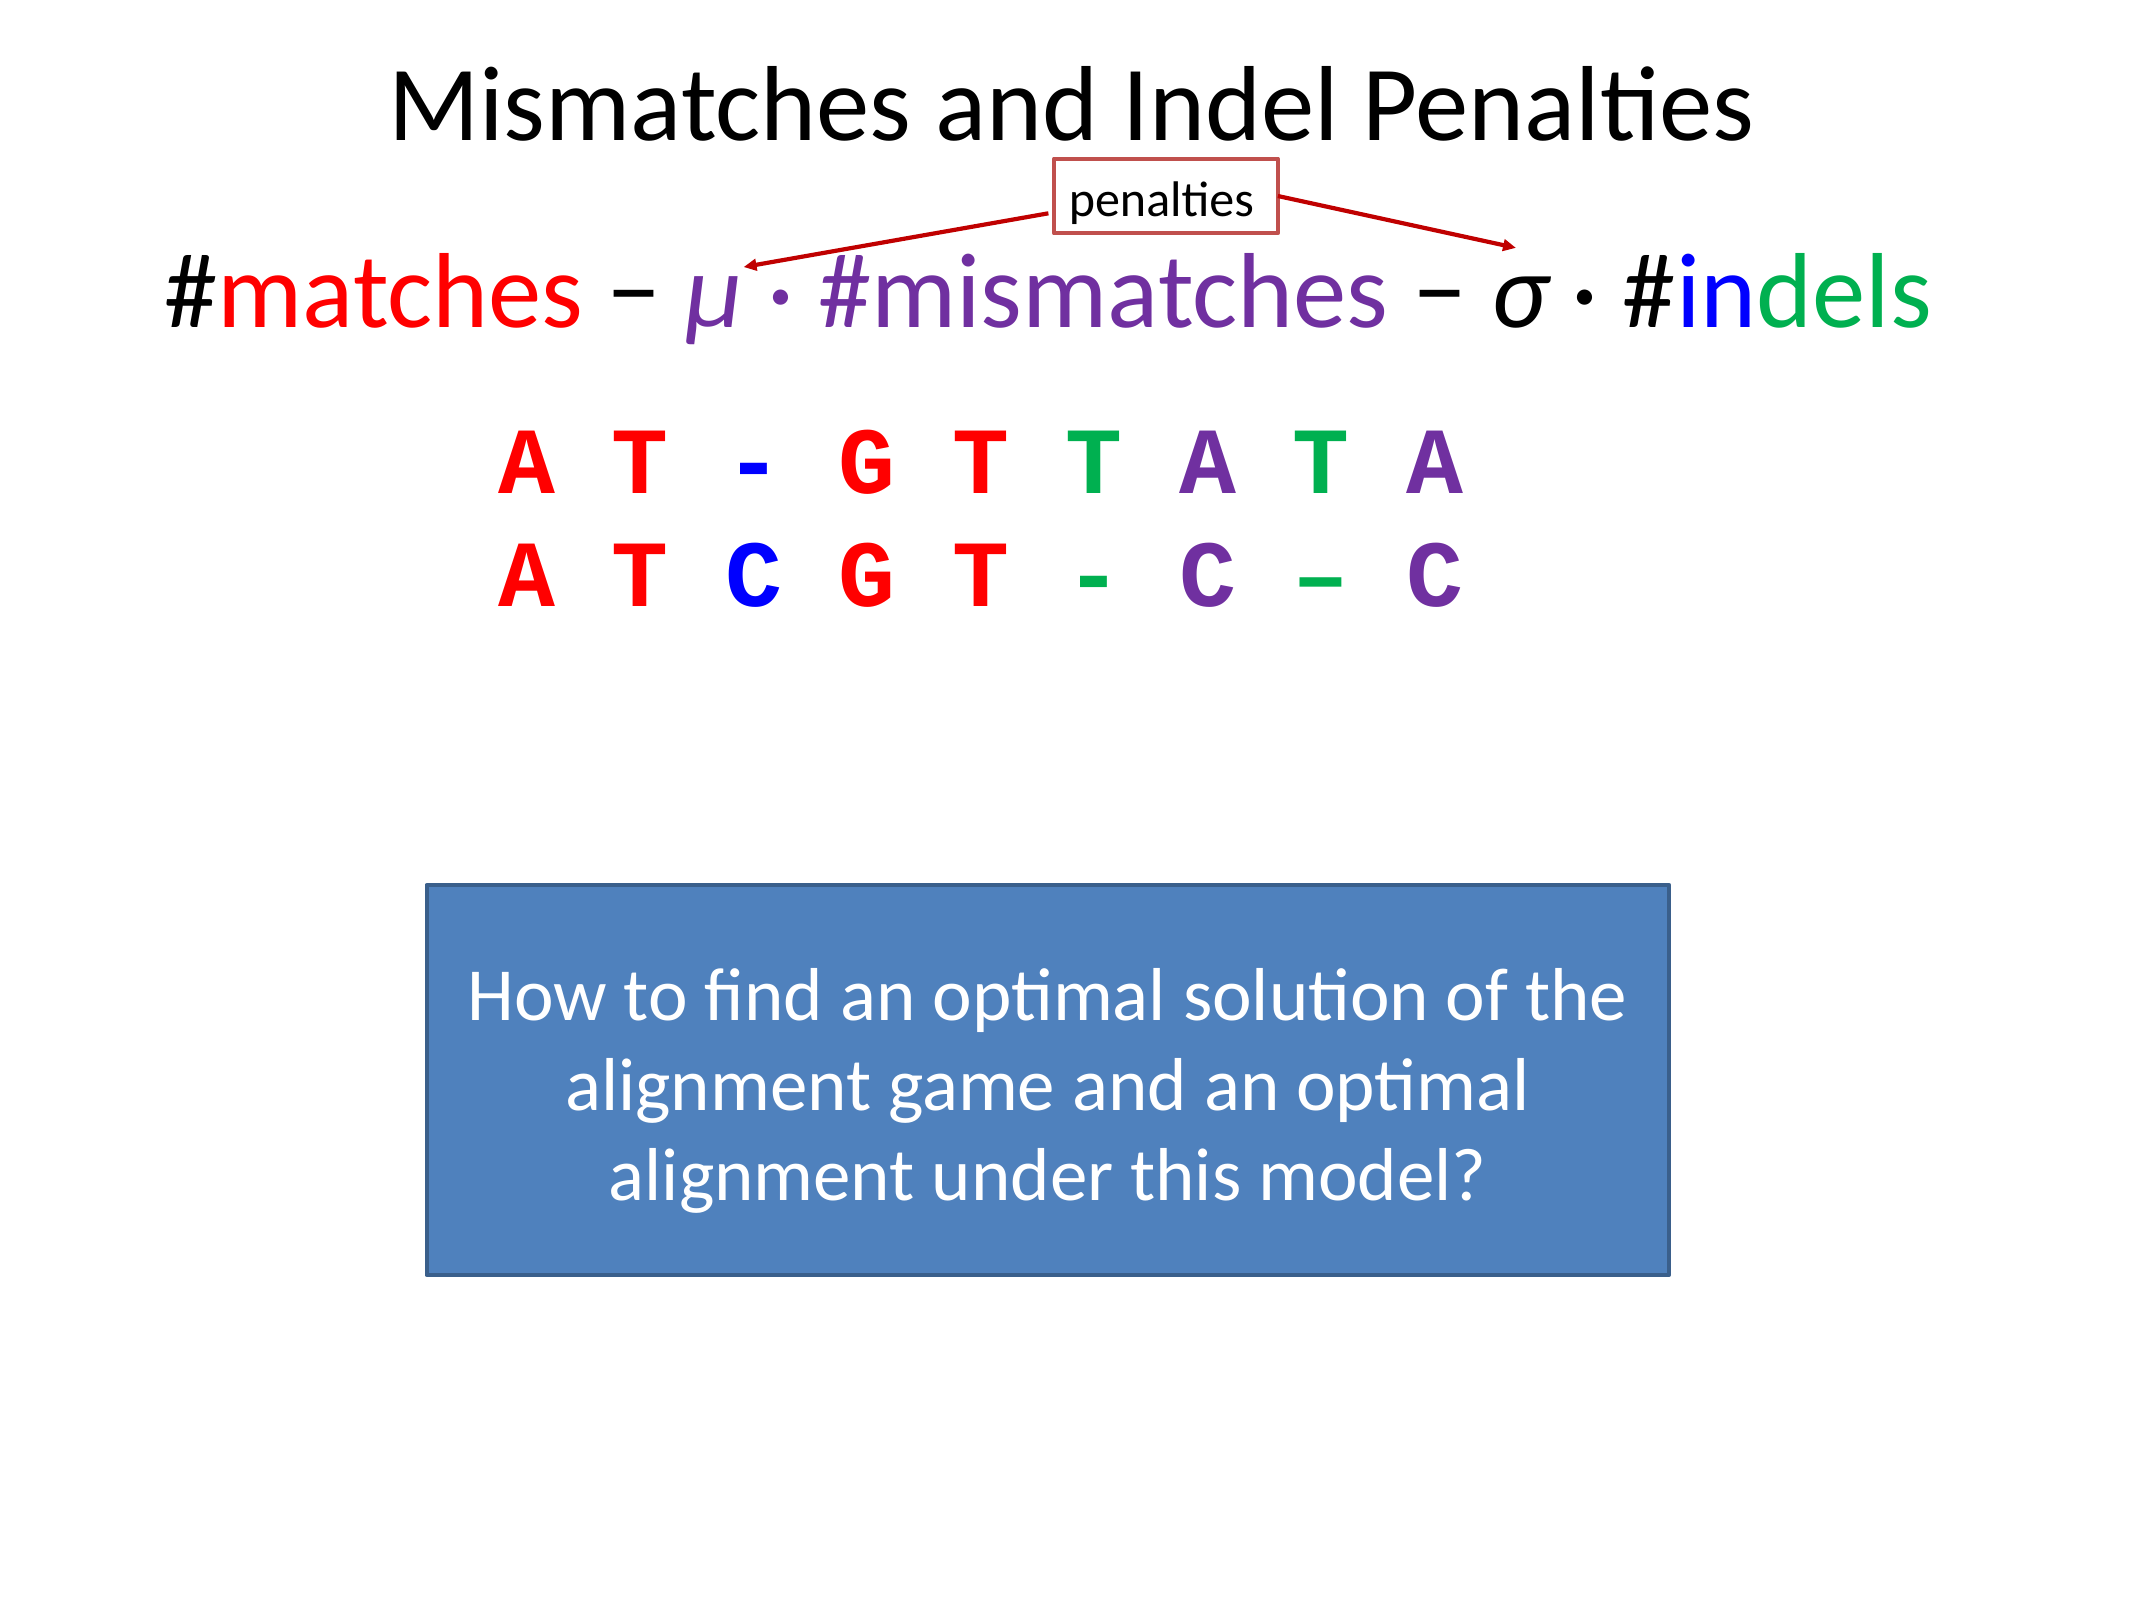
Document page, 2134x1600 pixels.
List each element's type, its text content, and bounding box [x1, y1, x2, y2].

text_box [1277, 196, 1516, 248]
text_box How to find an optimal solution of the alignment game and an optimal alignment under this model? [425, 883, 1671, 1277]
title Mismatches and Indel Penalties [124, 0, 2045, 232]
text_box penalties [1052, 157, 1280, 235]
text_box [743, 213, 1049, 268]
text_box #matches − μ · #mismatches − σ · #indels [149, 213, 1948, 356]
text_box A T - G T T A T A A T C G T - C – C +1+1-2+1+1-2-3-2-3=-7 [426, 391, 1725, 1202]
